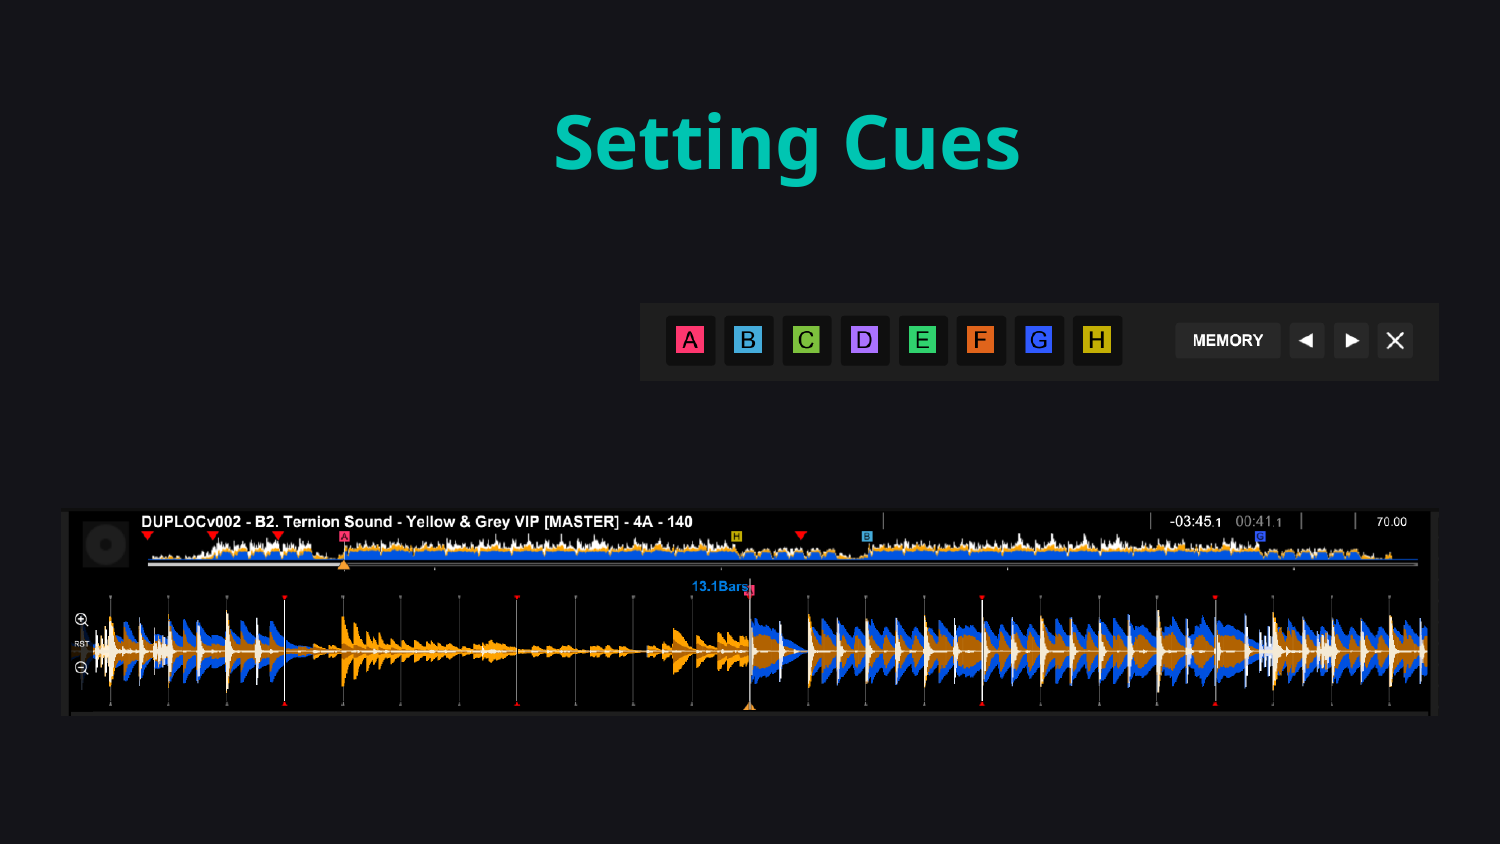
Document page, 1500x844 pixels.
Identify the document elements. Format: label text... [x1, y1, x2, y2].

text_box • Hot Cues A-D = drop • Hot Cues E-H = mix out • Memory Cue = mix in [74, 262, 1500, 844]
picture [61, 508, 1439, 716]
text_box Setting Cues [74, 45, 1500, 233]
picture [640, 303, 1439, 381]
